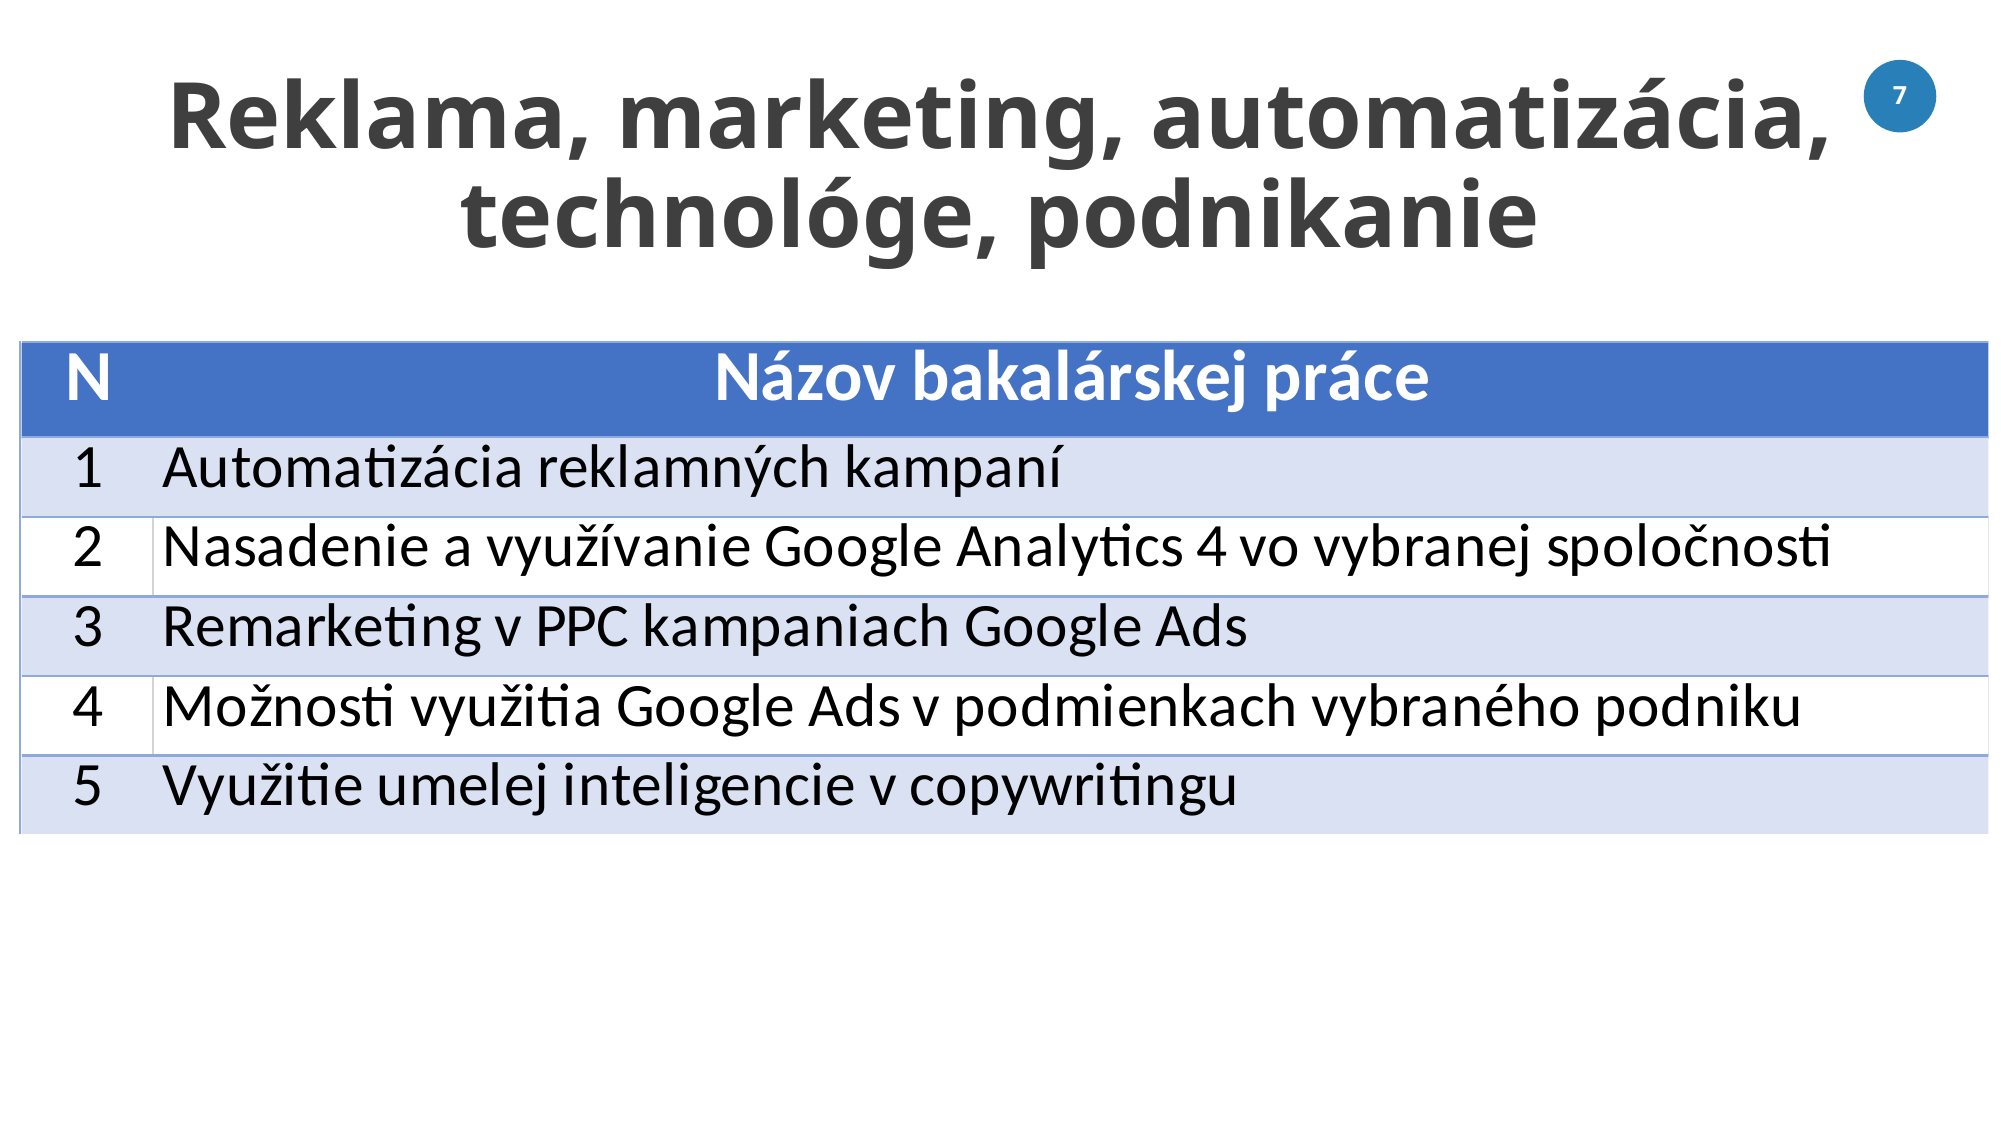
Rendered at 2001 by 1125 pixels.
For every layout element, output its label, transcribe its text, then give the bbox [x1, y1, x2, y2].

title Reklama, marketing, automatizácia, technológe, podnikanie [137, 59, 1863, 278]
slide_number 7 [1847, 66, 1953, 127]
picture [18, 341, 1991, 837]
